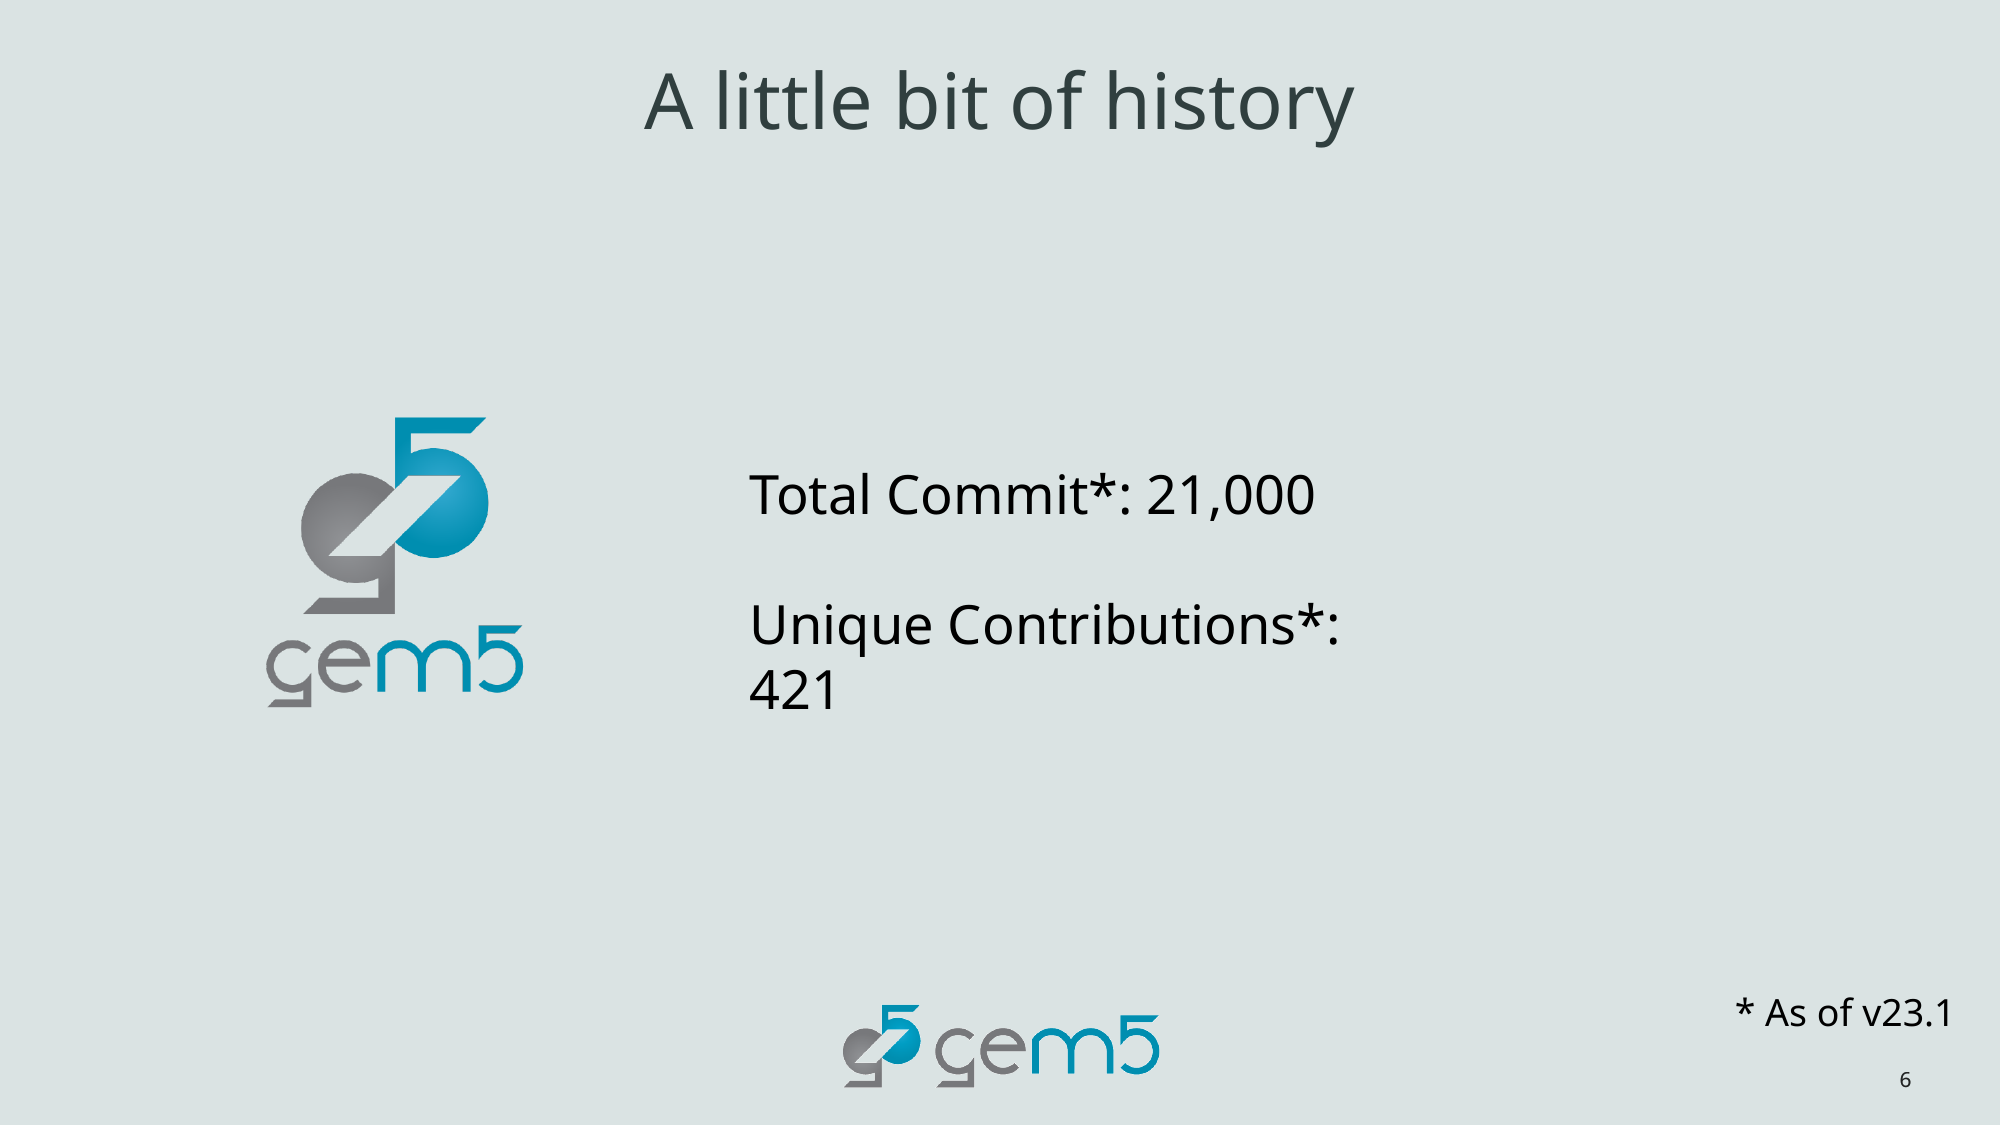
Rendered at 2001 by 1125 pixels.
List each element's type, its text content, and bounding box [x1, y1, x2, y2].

picture [807, 965, 1193, 1120]
picture [198, 350, 591, 775]
title A little bit of history [162, 44, 1838, 153]
text_box Total Commit*: 21,000 Unique Contributions*: 421 [735, 453, 1410, 728]
text_box * As of v23.1 [1720, 981, 2000, 1042]
text_box 6 [1637, 1042, 1927, 1119]
